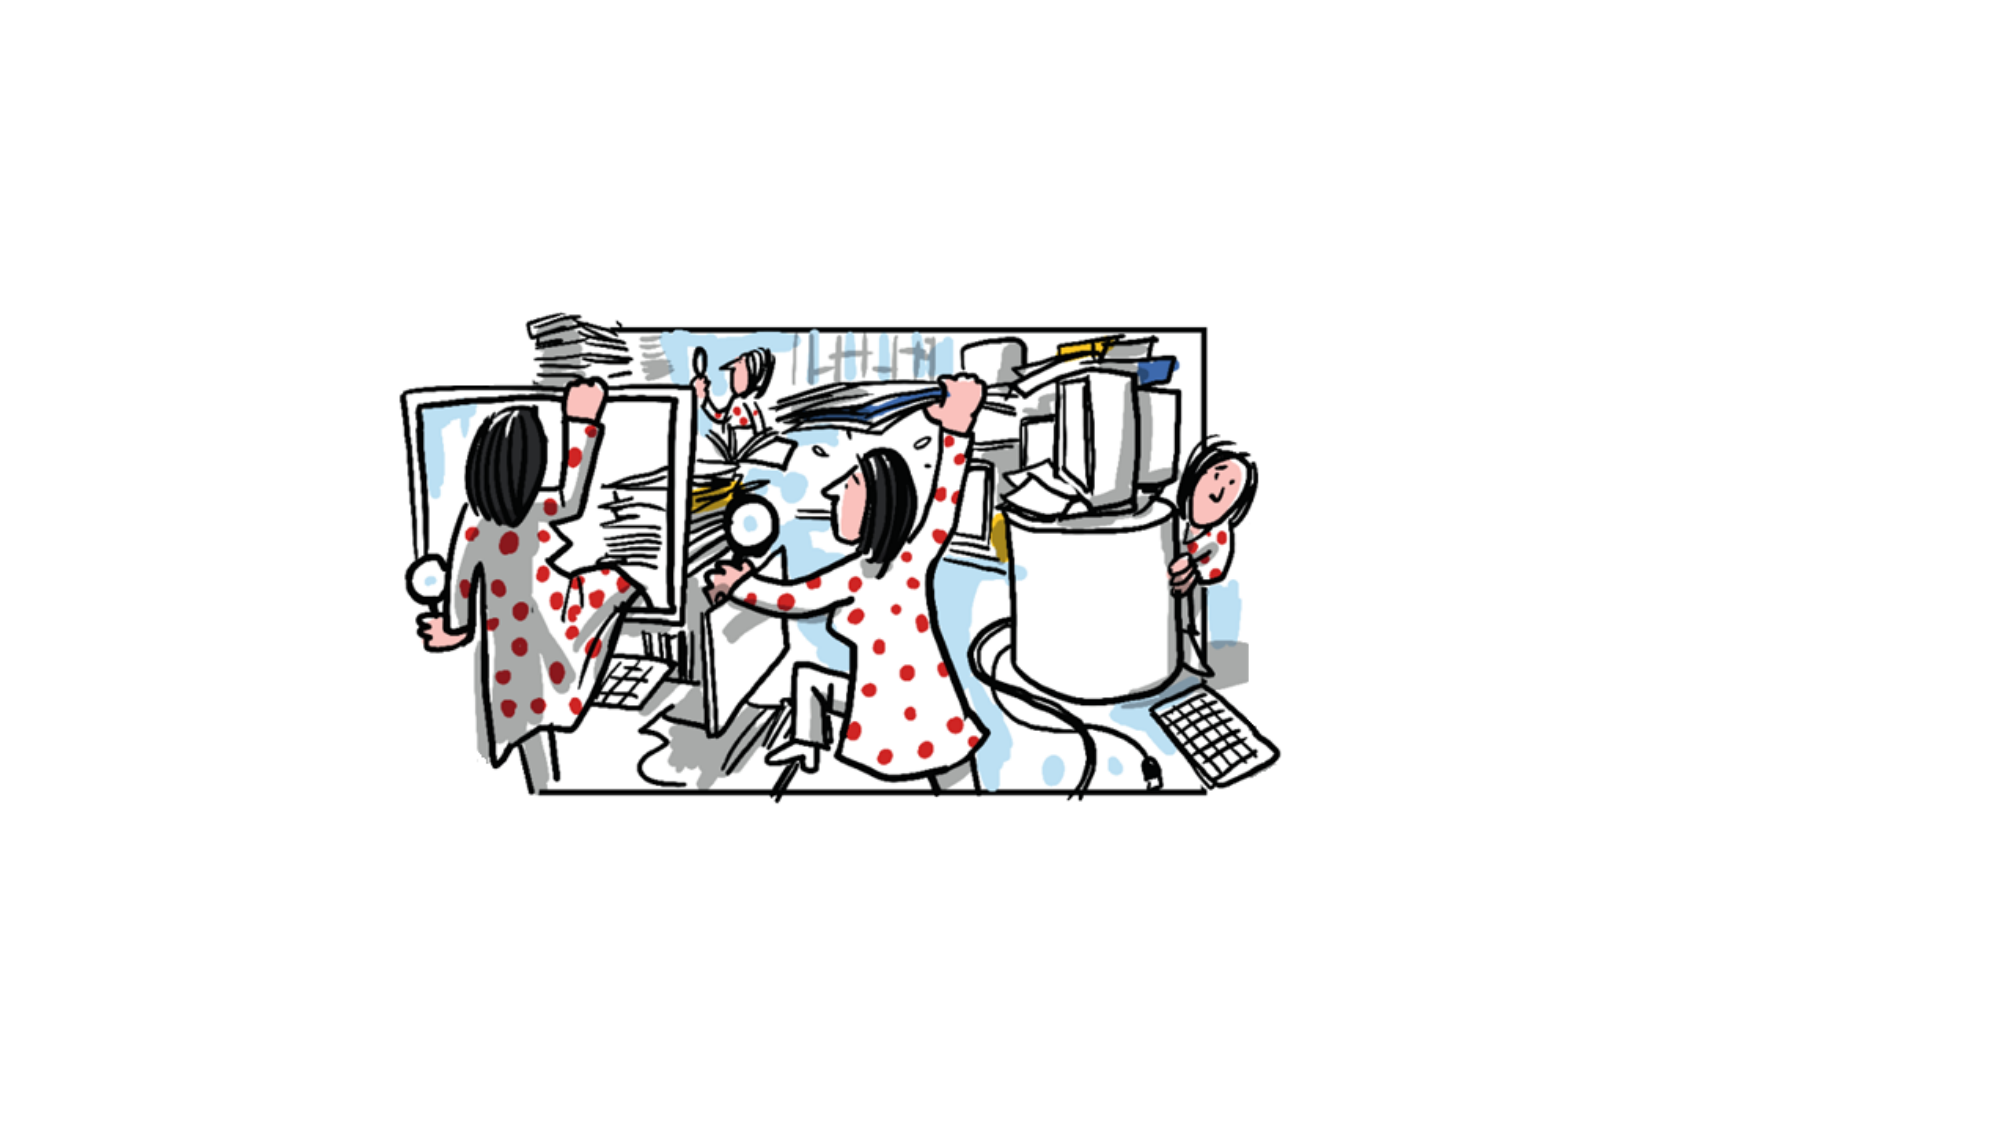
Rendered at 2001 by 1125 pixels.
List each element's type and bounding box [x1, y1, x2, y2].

picture [388, 307, 1294, 846]
